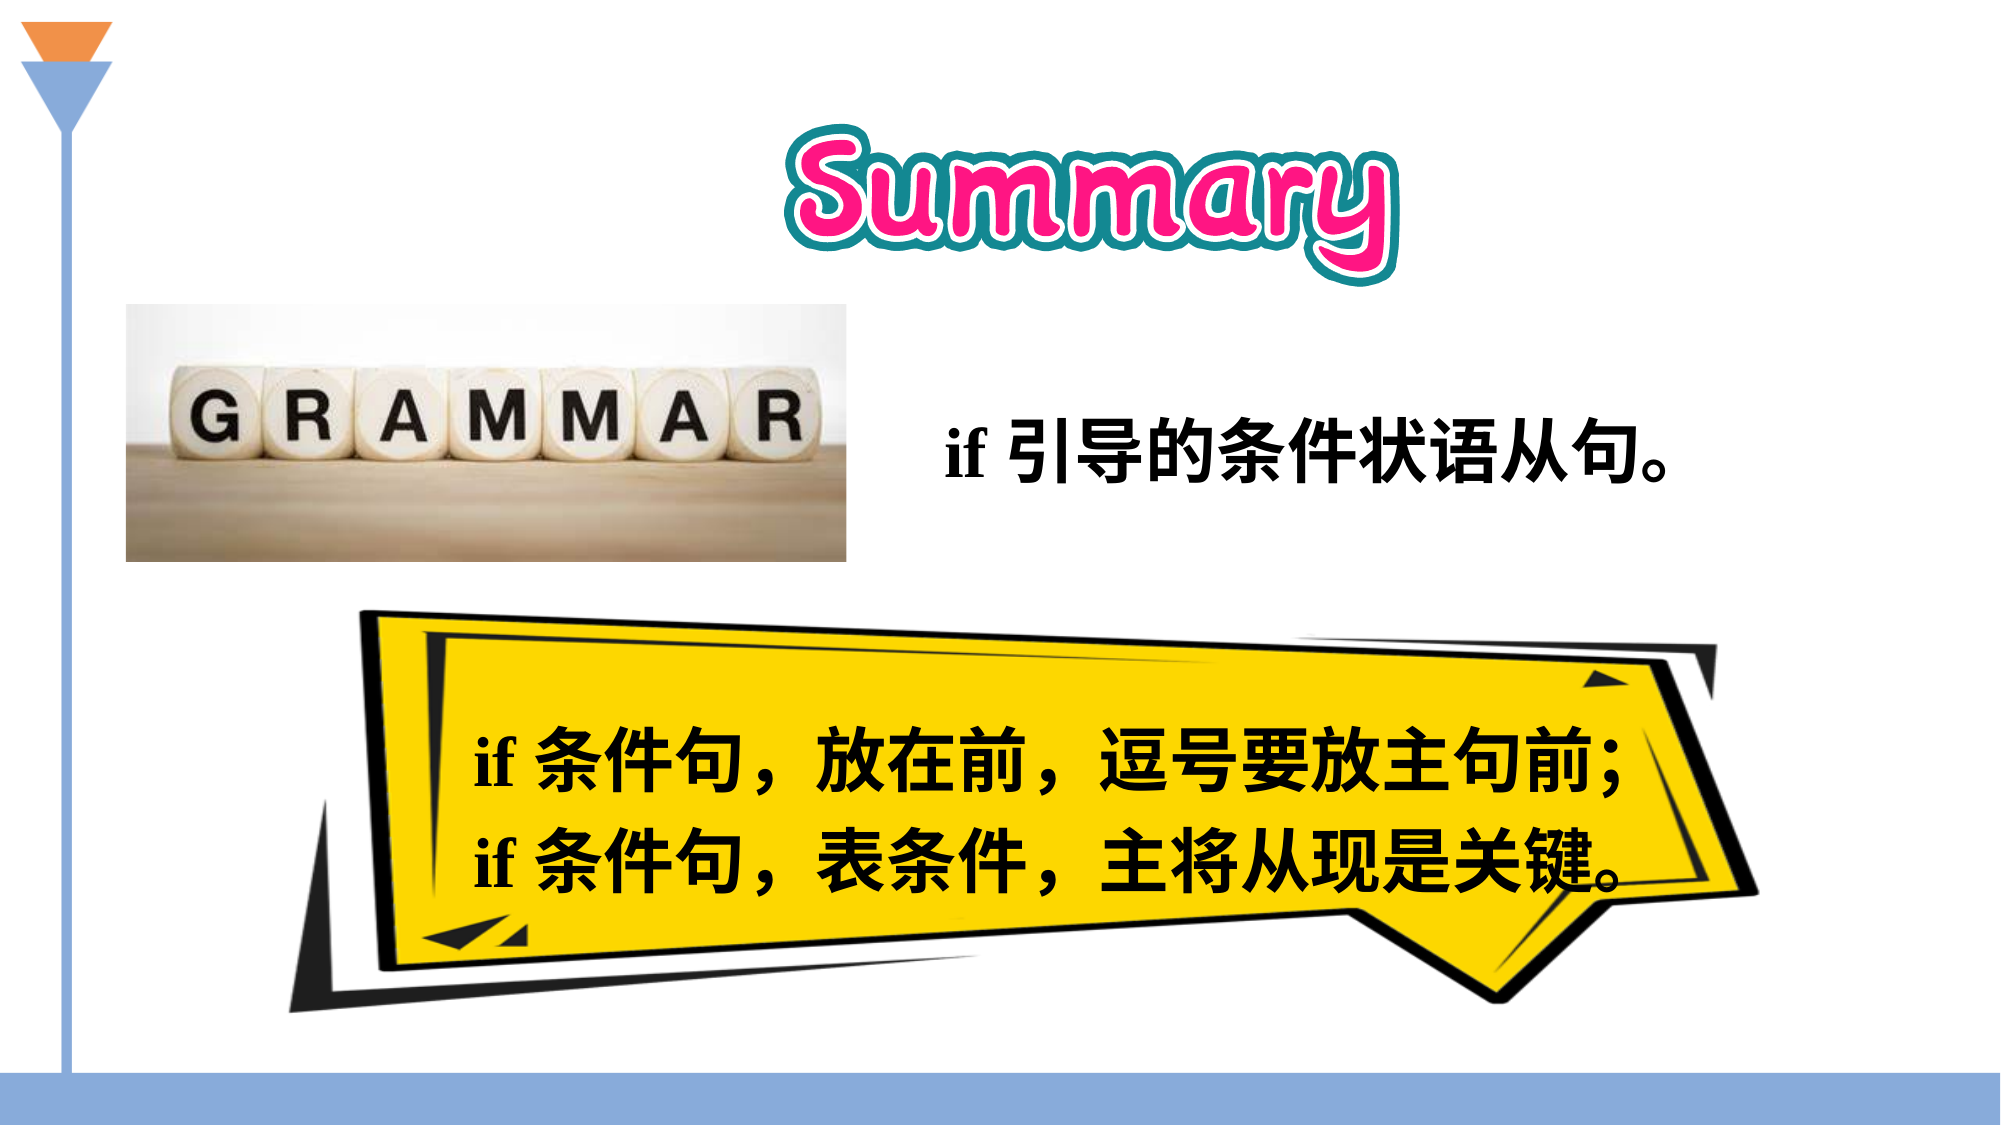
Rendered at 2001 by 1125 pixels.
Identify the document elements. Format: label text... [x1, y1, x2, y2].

list if引导的条件状语从句。 [928, 381, 1733, 531]
picture [0, 0, 2001, 1125]
